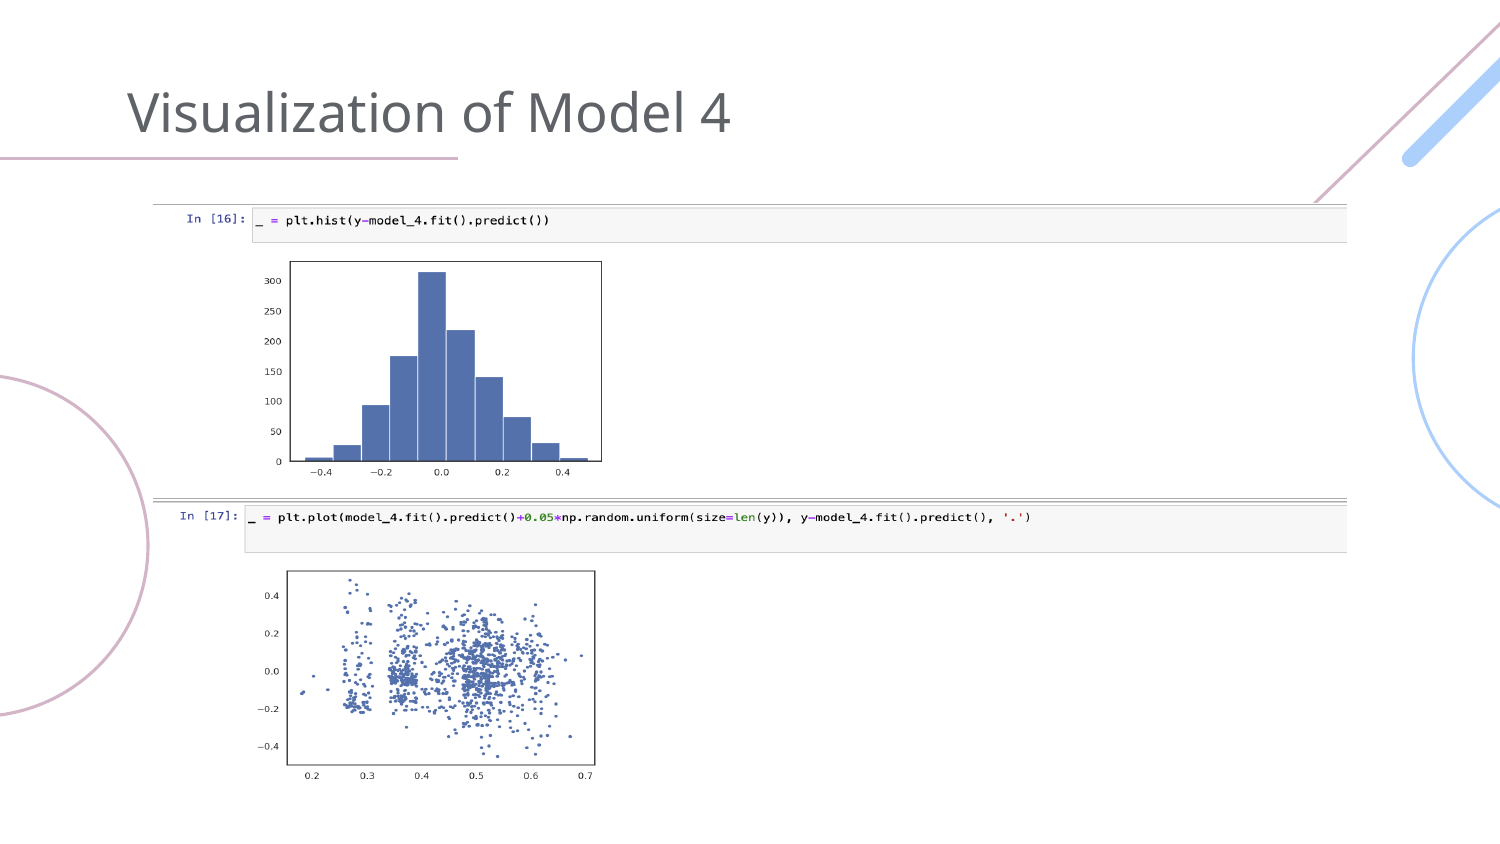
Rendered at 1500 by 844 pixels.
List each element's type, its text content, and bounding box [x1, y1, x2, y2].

picture [153, 203, 1347, 799]
title Visualization of Model 4 [112, 71, 957, 159]
